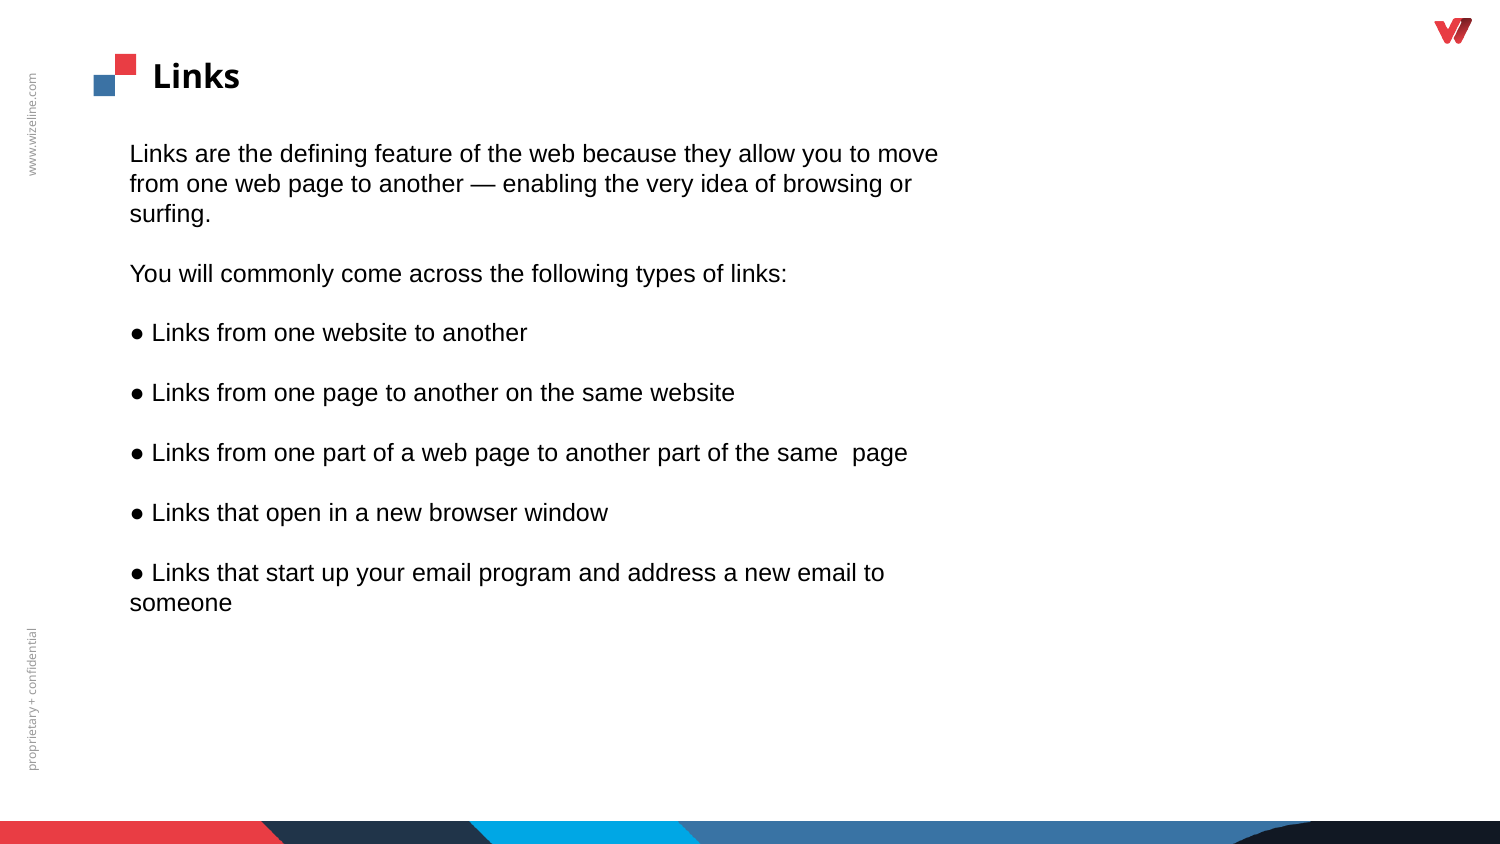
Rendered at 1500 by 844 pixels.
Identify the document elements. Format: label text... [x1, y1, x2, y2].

text_box Links are the defining feature of the web because they allow you to move from one web page to another — enabling the very idea of browsing or surfing. You will commonly come across the following types of links: ● Links from one website to another ● Links from one page to another on the same website ● Links from one part of a web page to another part of the same page ● Links that open in a new browser window ● Links that start up your email program and address a new email to someone [114, 122, 977, 673]
title Links [137, 40, 835, 110]
picture [0, 821, 489, 844]
picture [1434, 18, 1472, 44]
picture [680, 821, 1500, 844]
